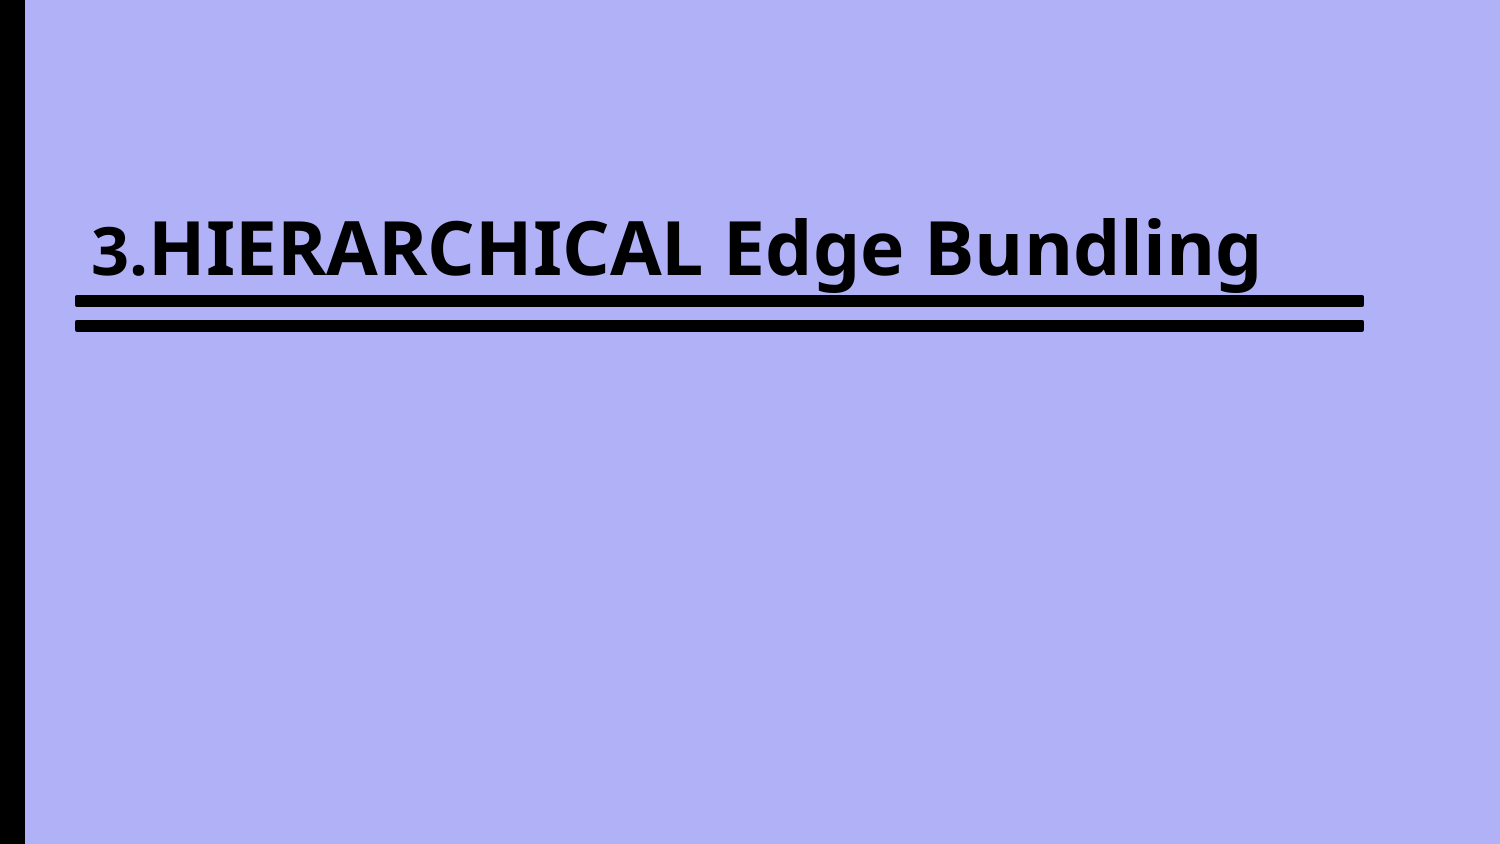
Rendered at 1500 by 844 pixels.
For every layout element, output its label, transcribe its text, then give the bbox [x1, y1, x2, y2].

text_box [75, 320, 1364, 332]
text_box 3.HIERARCHICAL Edge Bundling [76, 192, 1500, 298]
text_box [0, 0, 25, 844]
text_box [75, 295, 1364, 307]
